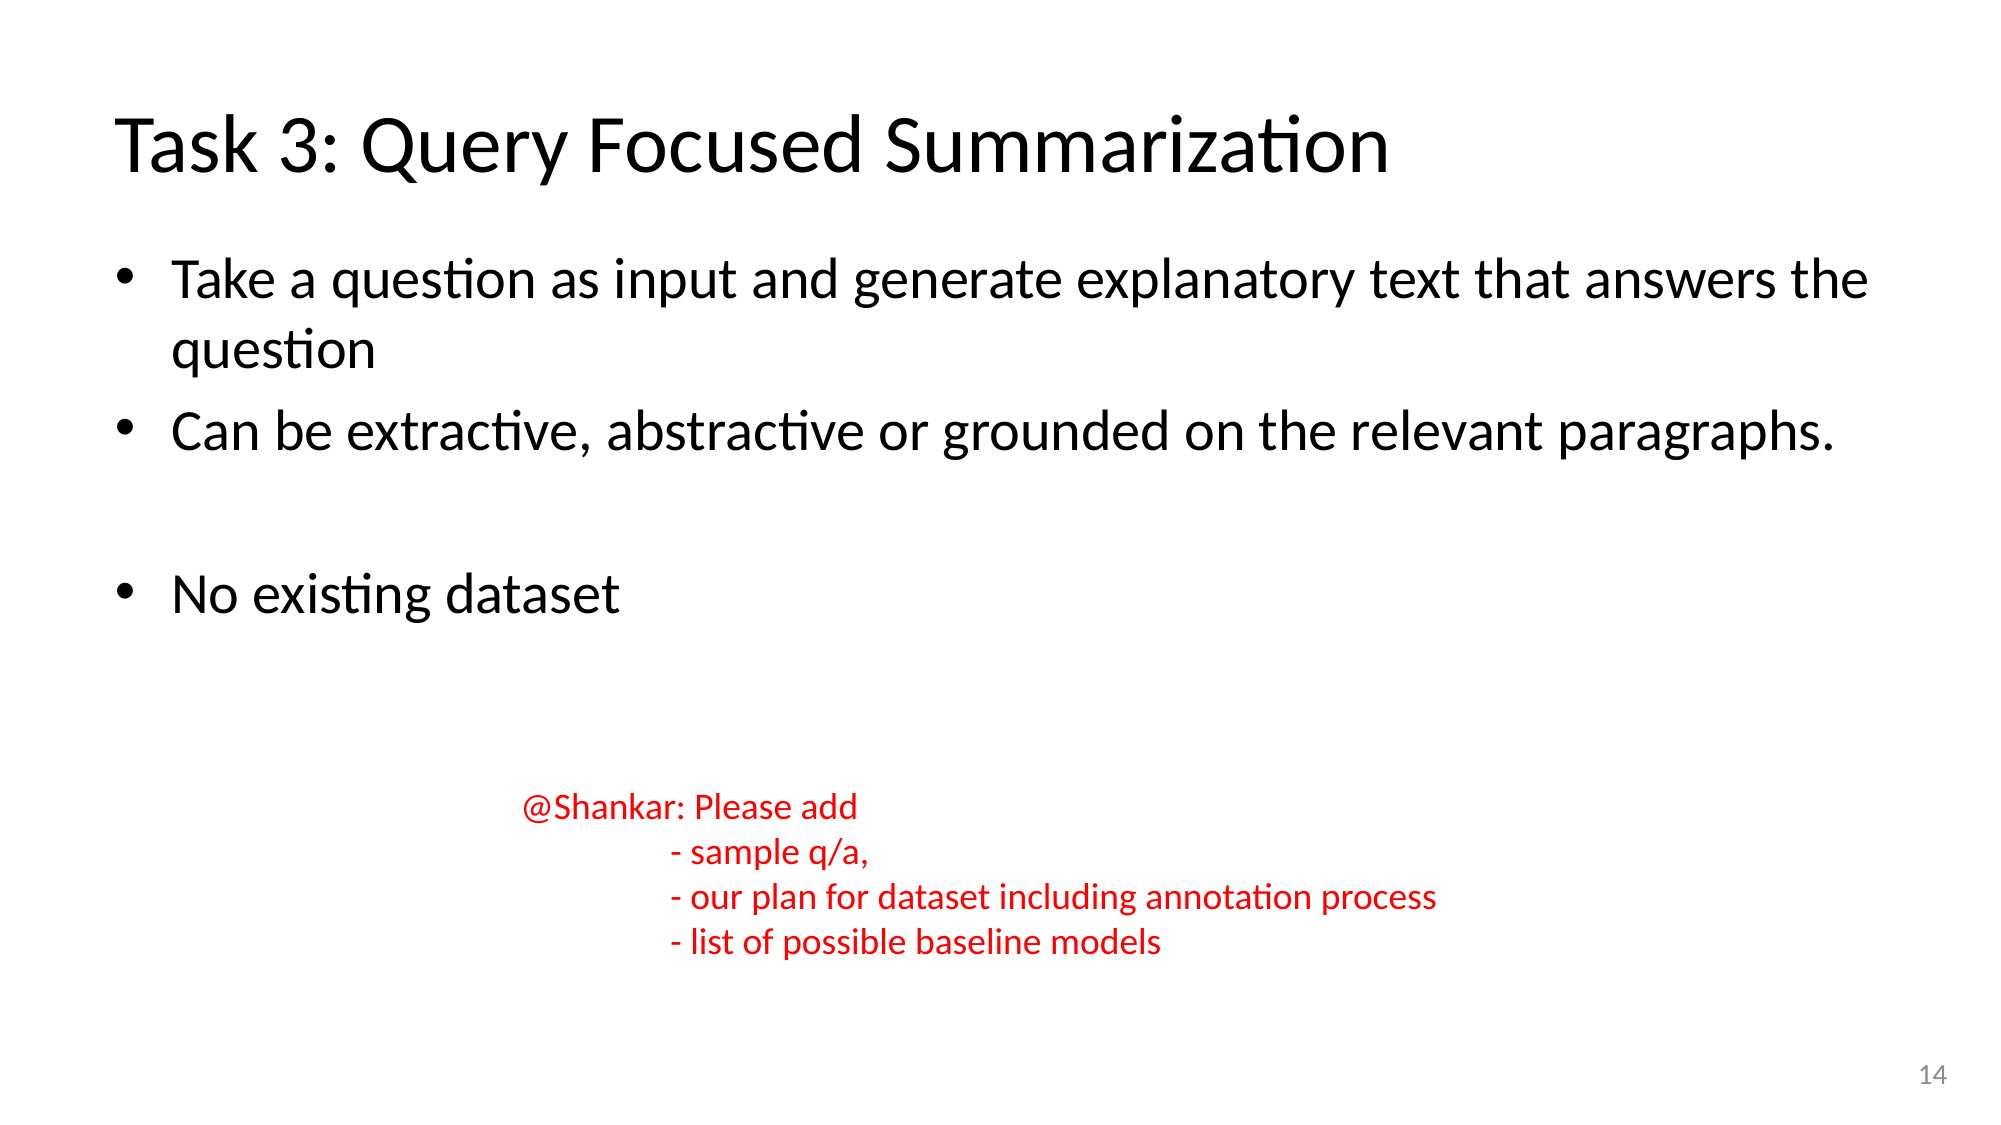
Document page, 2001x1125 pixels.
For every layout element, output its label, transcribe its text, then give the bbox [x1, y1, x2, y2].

text_box @Shankar: Please add - sample q/a, - our plan for dataset including annotation process - list of possible baseline models [505, 774, 1453, 970]
list Take a question as input and generate explanatory text that answers the question Can be extractive, abstractive or grounded on the relevant paragraphs. No existing dataset [99, 232, 1900, 1005]
title Task 3: Query Focused Summarization [99, 45, 1900, 232]
slide_number 14 [1495, 1042, 1963, 1103]
